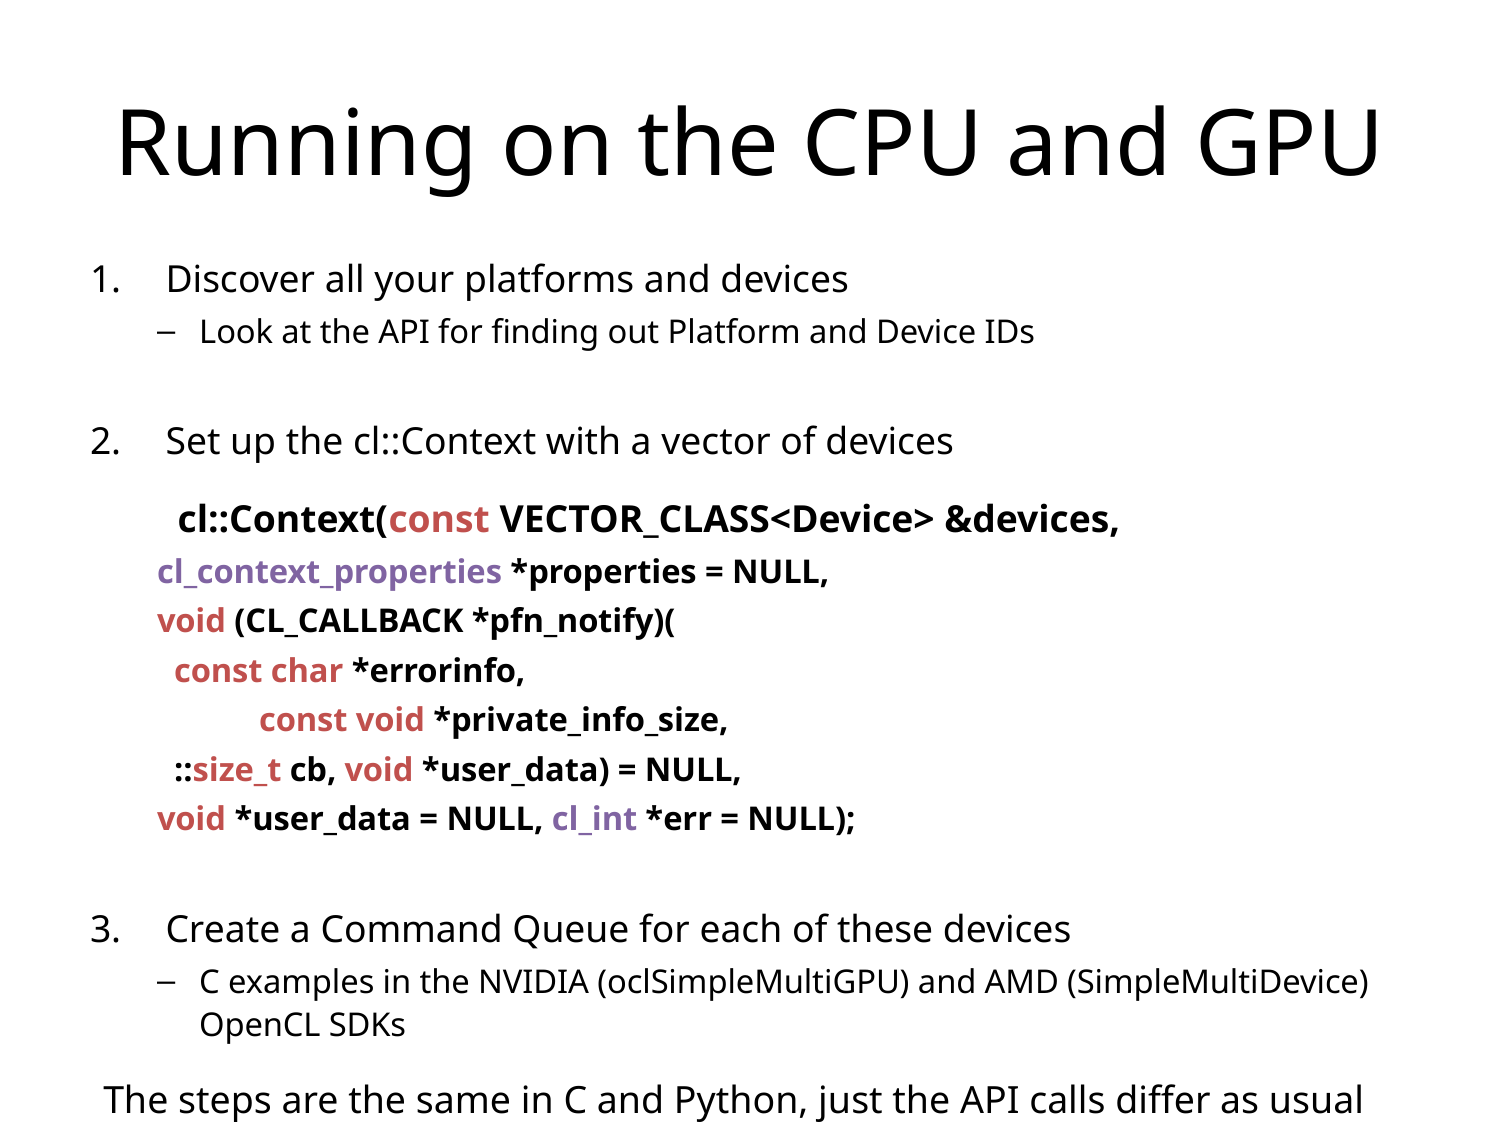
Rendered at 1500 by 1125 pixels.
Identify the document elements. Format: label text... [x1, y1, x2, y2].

list Discover all your platforms and devices Look at the API for finding out Platform and Device IDs Set up the cl::Context with a vector of devices cl::Context(const VECTOR_CLASS<Device> &devices, cl_context_properties *properties = NULL, void (CL_CALLBACK *pfn_notify)( const char *errorinfo, const void *private_info_size, ::size_t cb, void *user_data) = NULL, void *user_data = NULL, cl_int *err = NULL); Create a Command Queue for each of these devices C examples in the NVIDIA (oclSimpleMultiGPU) and AMD (SimpleMultiDevice) OpenCL SDKs [75, 243, 1425, 1064]
title Running on the CPU and GPU [75, 45, 1425, 233]
text_box The steps are the same in C and Python, just the API calls differ as usual [88, 1068, 1424, 1125]
